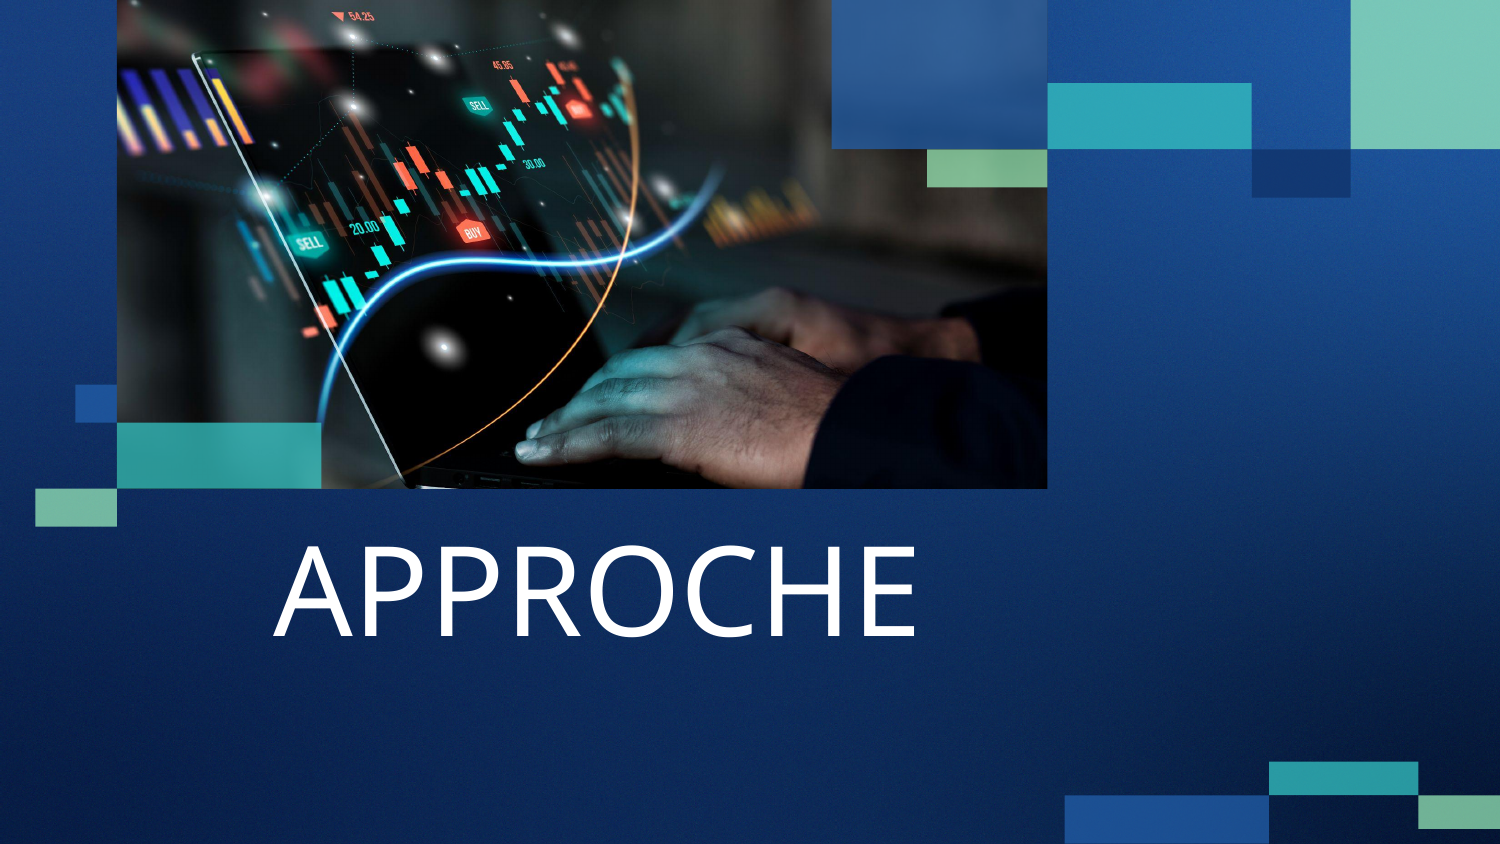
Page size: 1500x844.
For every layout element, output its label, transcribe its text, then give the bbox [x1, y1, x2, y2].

picture [1269, 796, 1500, 844]
picture [0, 0, 1500, 844]
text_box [831, 0, 1500, 198]
title II-NOTRE APPROCHE [259, 506, 1383, 677]
